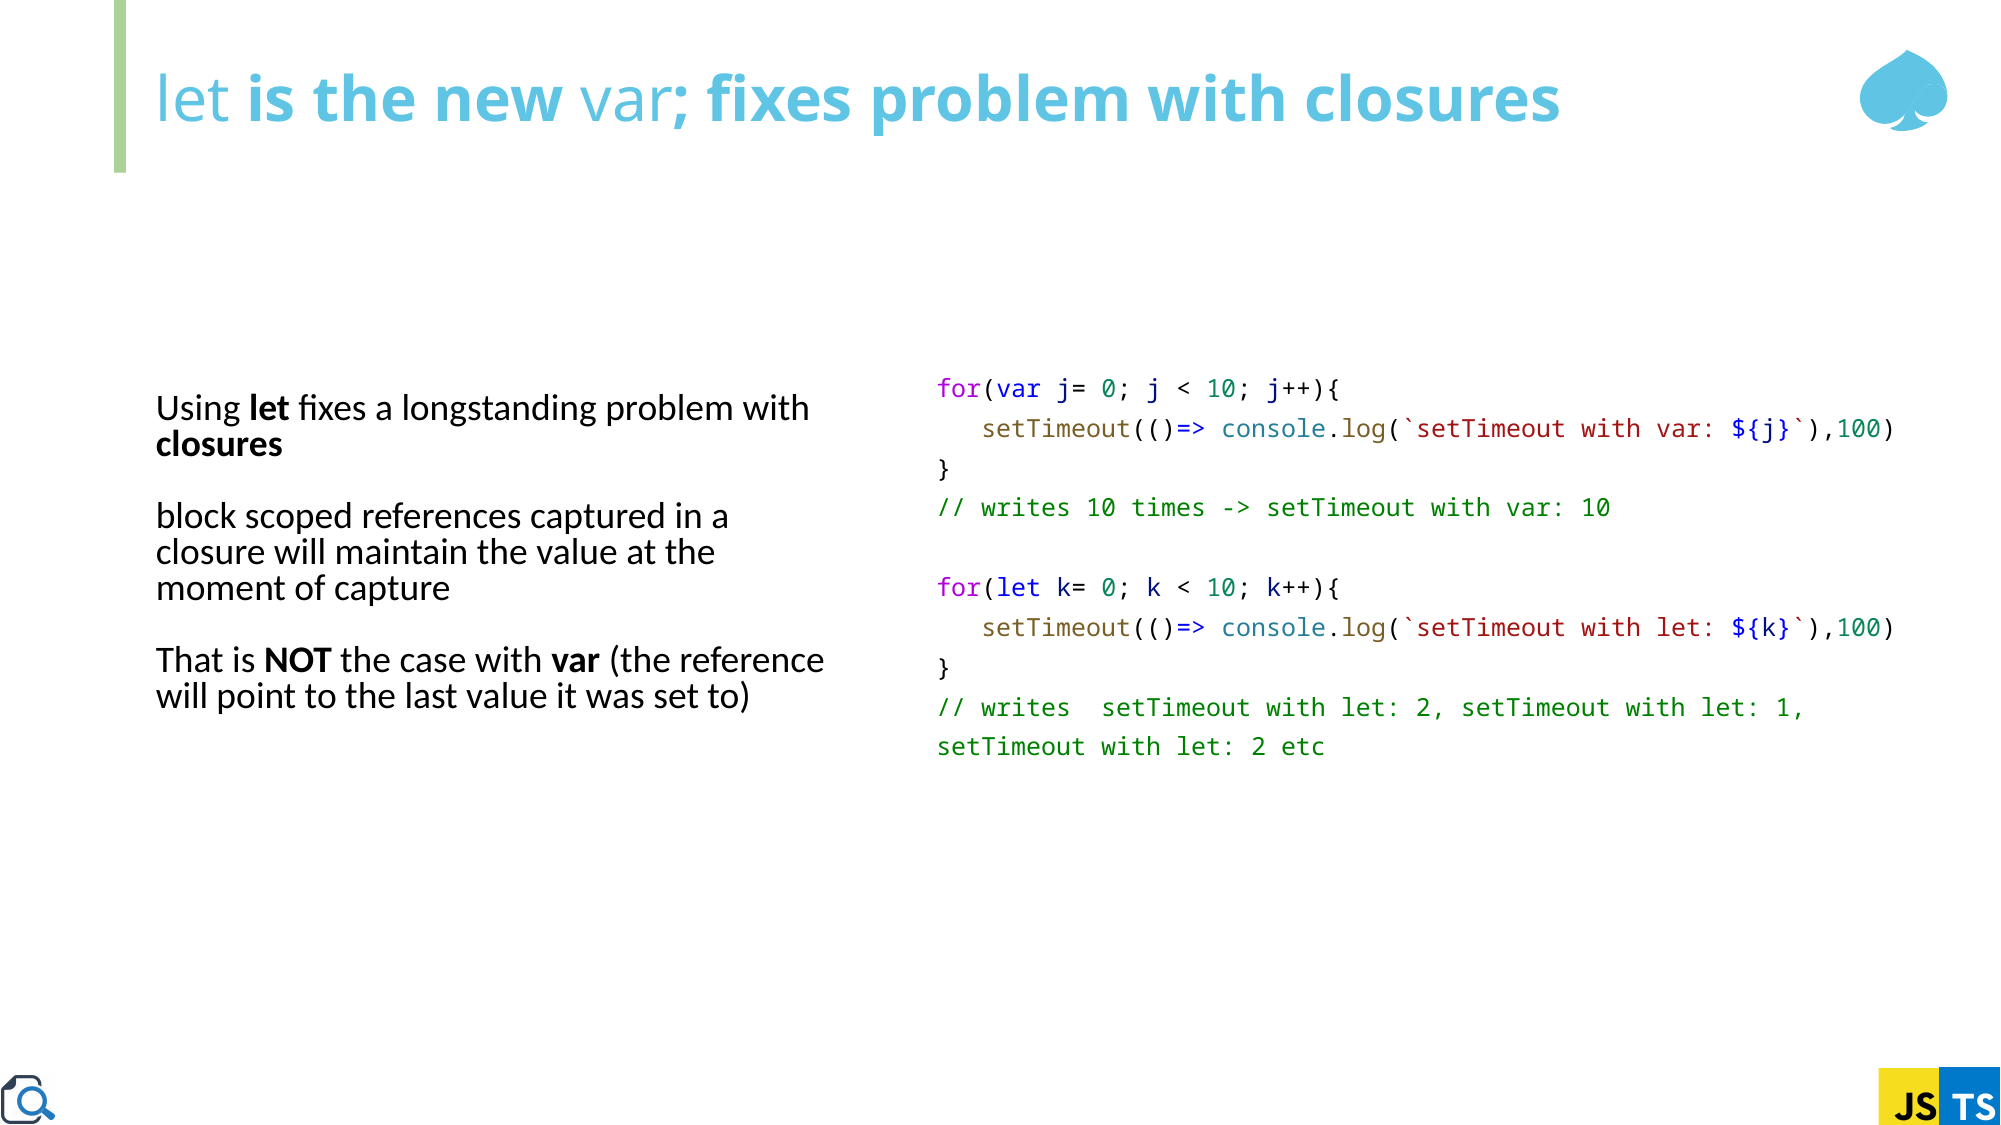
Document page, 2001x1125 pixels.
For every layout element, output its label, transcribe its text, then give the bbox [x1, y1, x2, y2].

list Using let fixes a longstanding problem with closures block scoped references captured in a closure will maintain the value at the moment of capture That is NOT the case with var (the reference will point to the last value it was set to) [140, 376, 861, 978]
text_box for(var j= 0; j < 10; j++){ setTimeout(()=> console.log(`setTimeout with var: ${j}`),100) } // writes 10 times -> setTimeout with var: 10 for(let k= 0; k < 10; k++){ setTimeout(()=> console.log(`setTimeout with let: ${k}`),100) } // writes setTimeout with let: 2, setTimeout with let: 1, setTimeout with let: 2 etc [921, 347, 1932, 881]
picture [1878, 1067, 2000, 1125]
title let is the new var; fixes problem with closures [140, 60, 1720, 143]
picture [0, 1073, 57, 1125]
